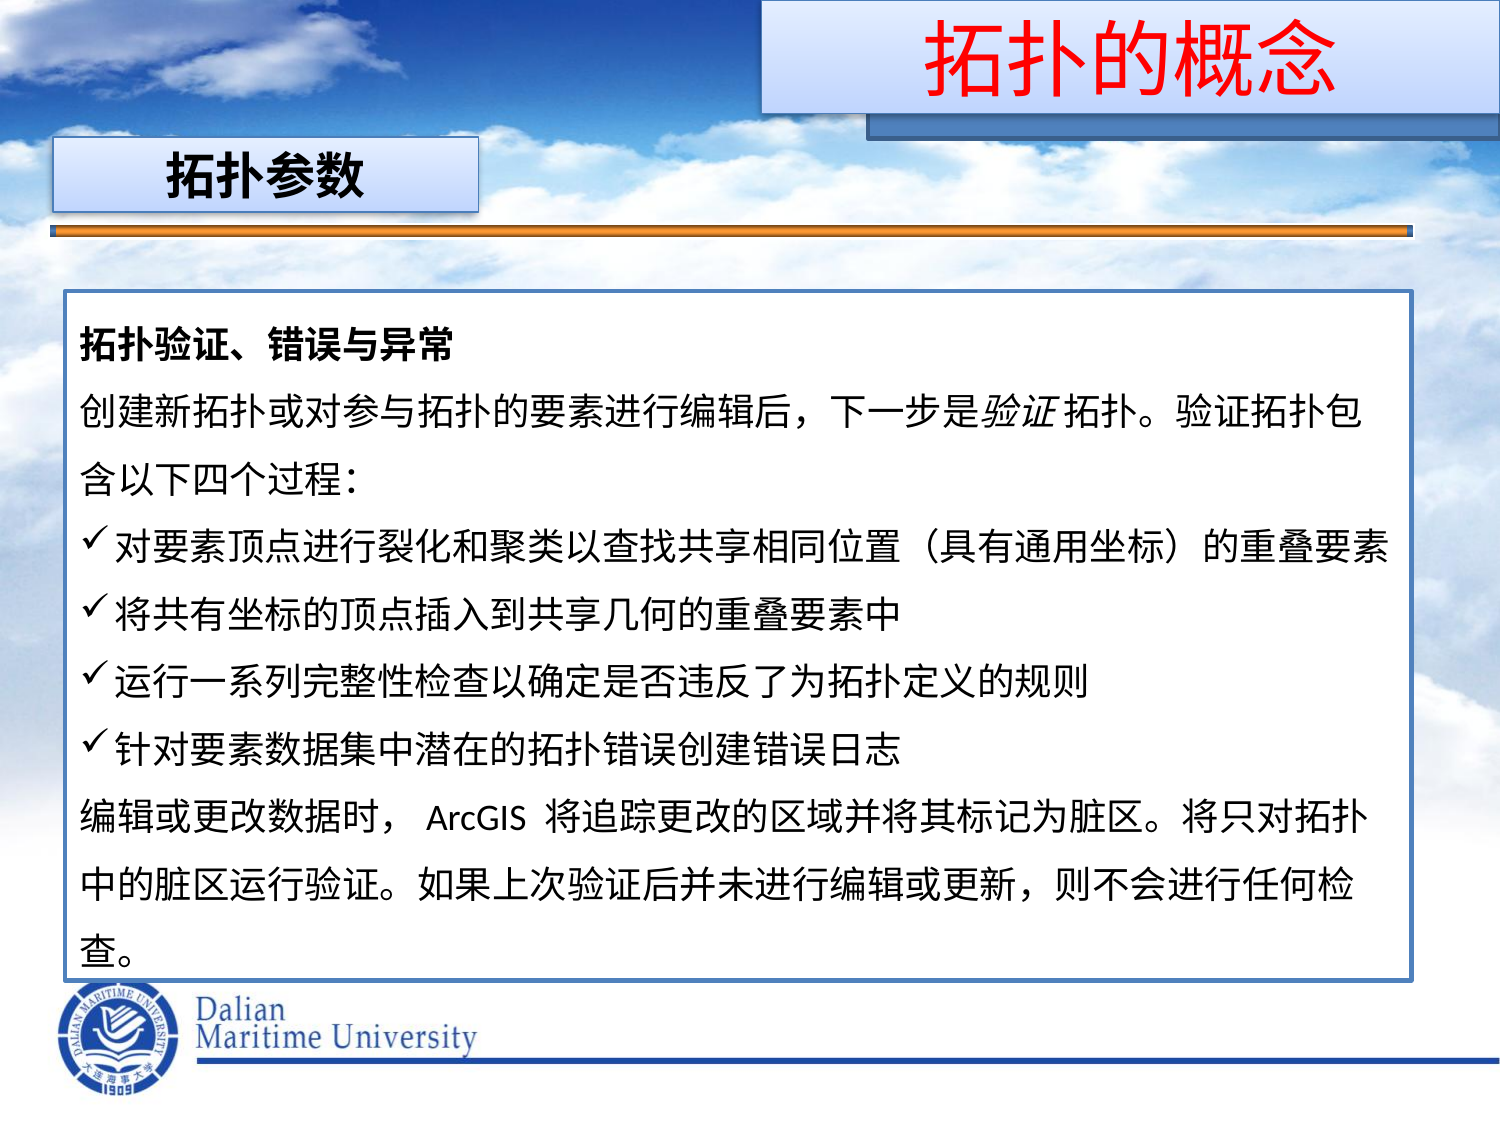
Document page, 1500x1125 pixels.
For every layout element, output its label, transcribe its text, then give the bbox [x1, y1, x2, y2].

picture [0, 0, 1500, 1125]
text_box 拓扑的概念 [761, 0, 1500, 114]
text_box 拓扑验证、错误与异常 创建新拓扑或对参与拓扑的要素进行编辑后，下一步是验证 拓扑。验证拓扑包含以下四个过程： 对要素顶点进行裂化和聚类以查找共享相同位置（具有通用坐标）的重叠要素 将共有坐标的顶点插入到共享几何的重叠要素中 运行一系列完整性检查以确定是否违反了为拓扑定义的规则 针对要素数据集中潜在的拓扑错误创建错误日志 编辑或更改数据时，ArcGIS 将追踪更改的区域并将其标记为脏区。将只对拓扑中的脏区运行验证。如果上次验证后并未进行编辑或更新，则不会进行任何检查。 [63, 289, 1414, 983]
text_box 拓扑参数 [52, 136, 479, 213]
